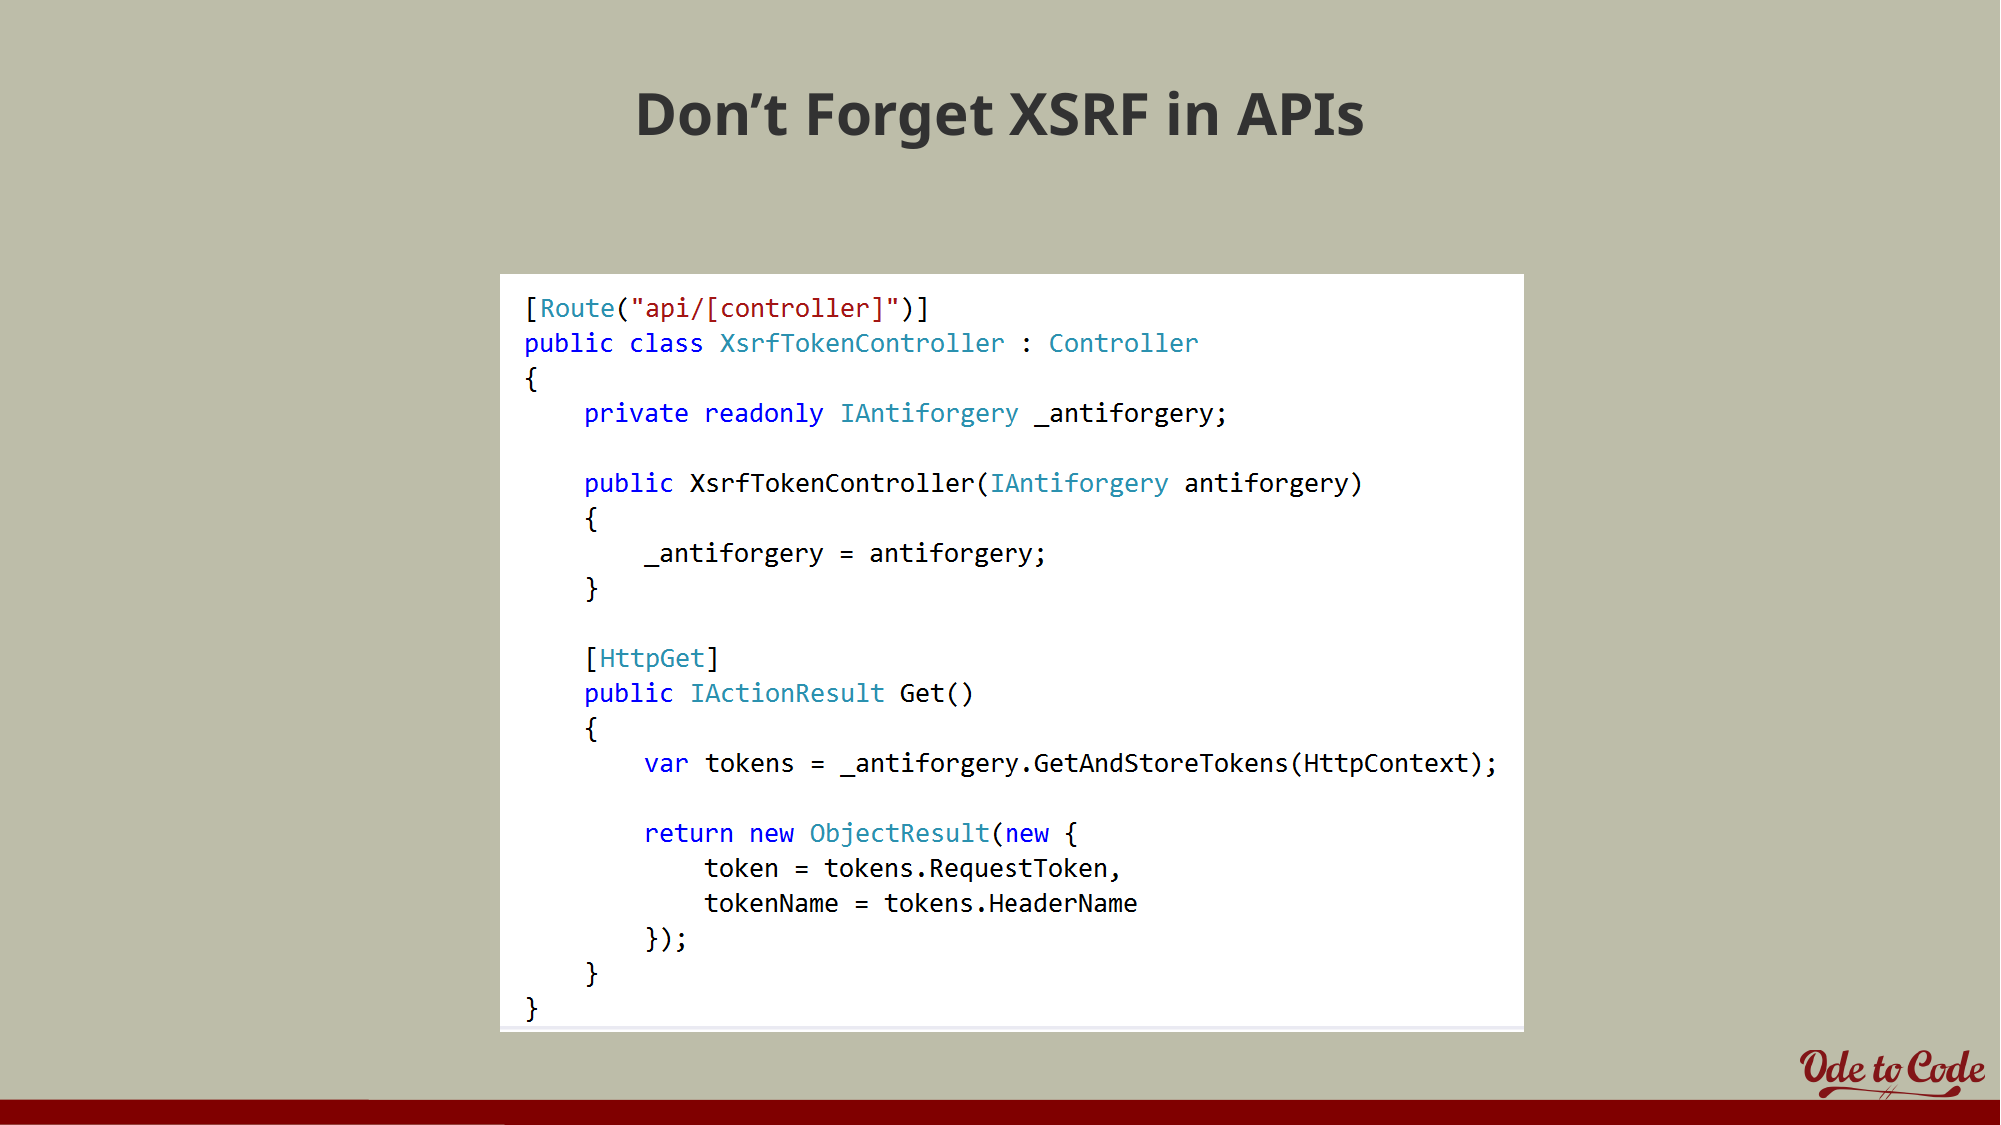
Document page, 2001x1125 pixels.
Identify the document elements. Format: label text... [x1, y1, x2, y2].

picture [499, 274, 1524, 1032]
picture [1800, 1050, 1985, 1100]
title Don’t Forget XSRF in APIs [99, 49, 1901, 176]
